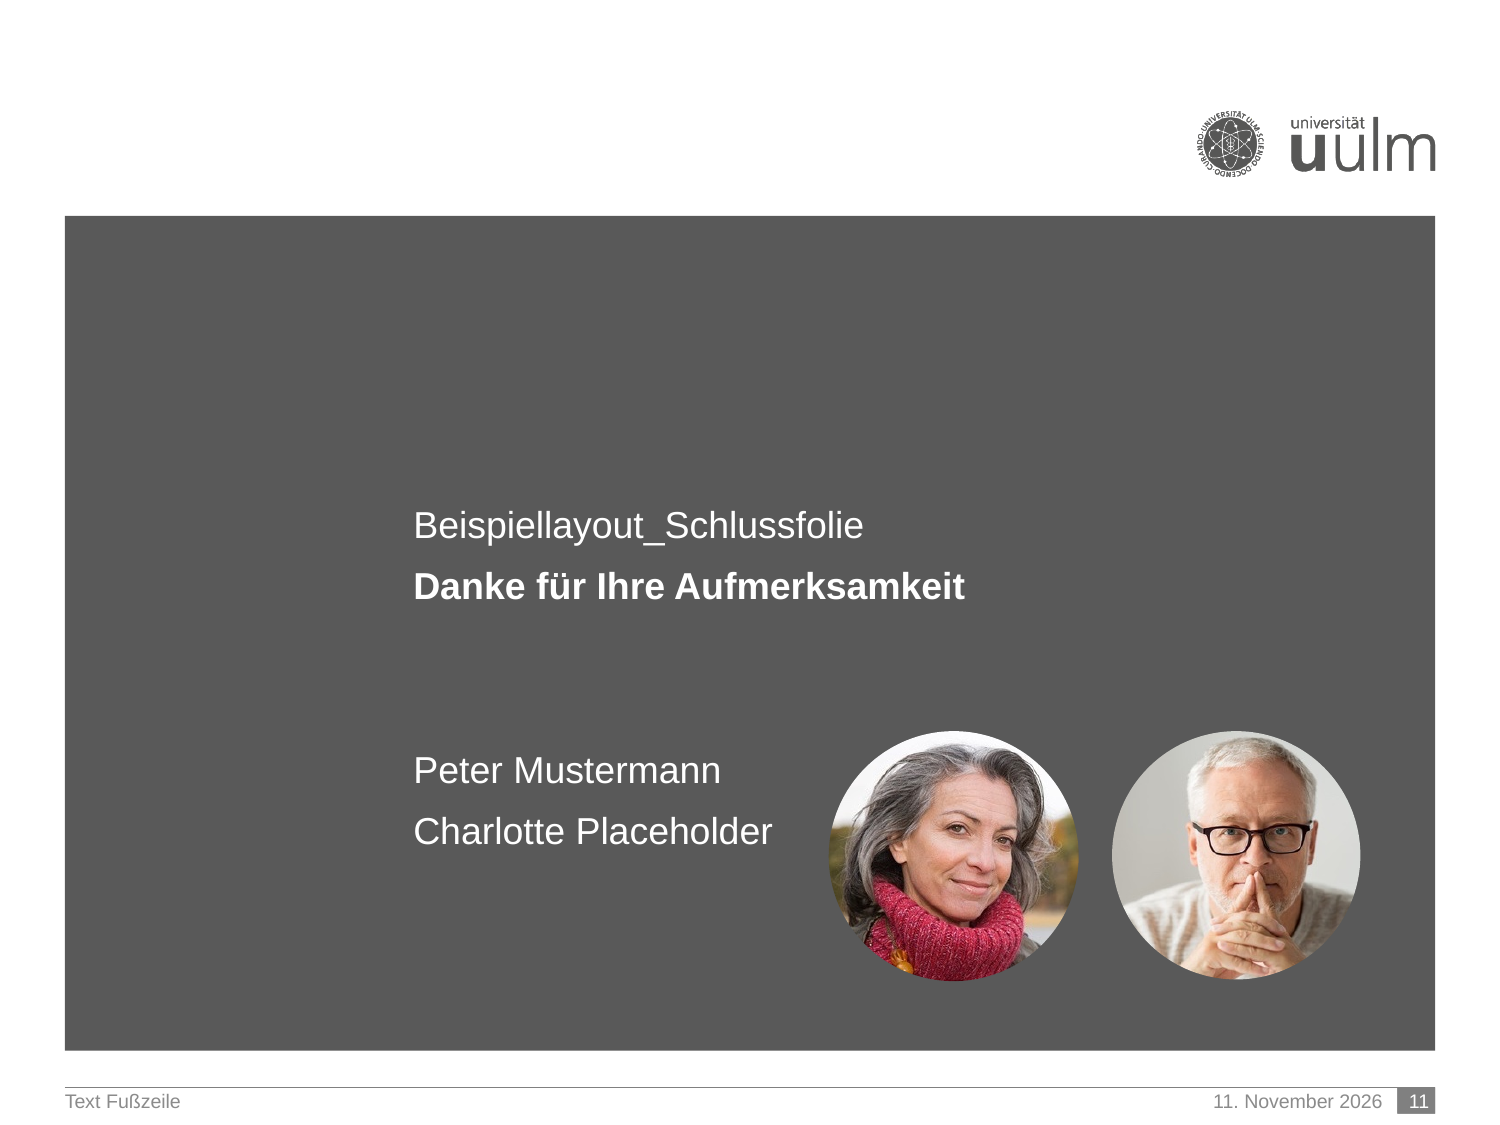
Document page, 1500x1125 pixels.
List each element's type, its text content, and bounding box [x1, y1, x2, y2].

text_box [827, 730, 1080, 983]
picture [1196, 110, 1436, 178]
list Beispiellayout_Schlussfolie Danke für Ihre Aufmerksamkeit Peter Mustermann Charlotte Placeholder [413, 505, 1436, 764]
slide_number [1213, 1088, 1374, 1125]
footer Text Fußzeile [64, 1088, 1039, 1125]
text_box [1111, 730, 1362, 981]
text_box [64, 215, 1436, 1052]
slide_number 11 [1374, 1088, 1429, 1125]
